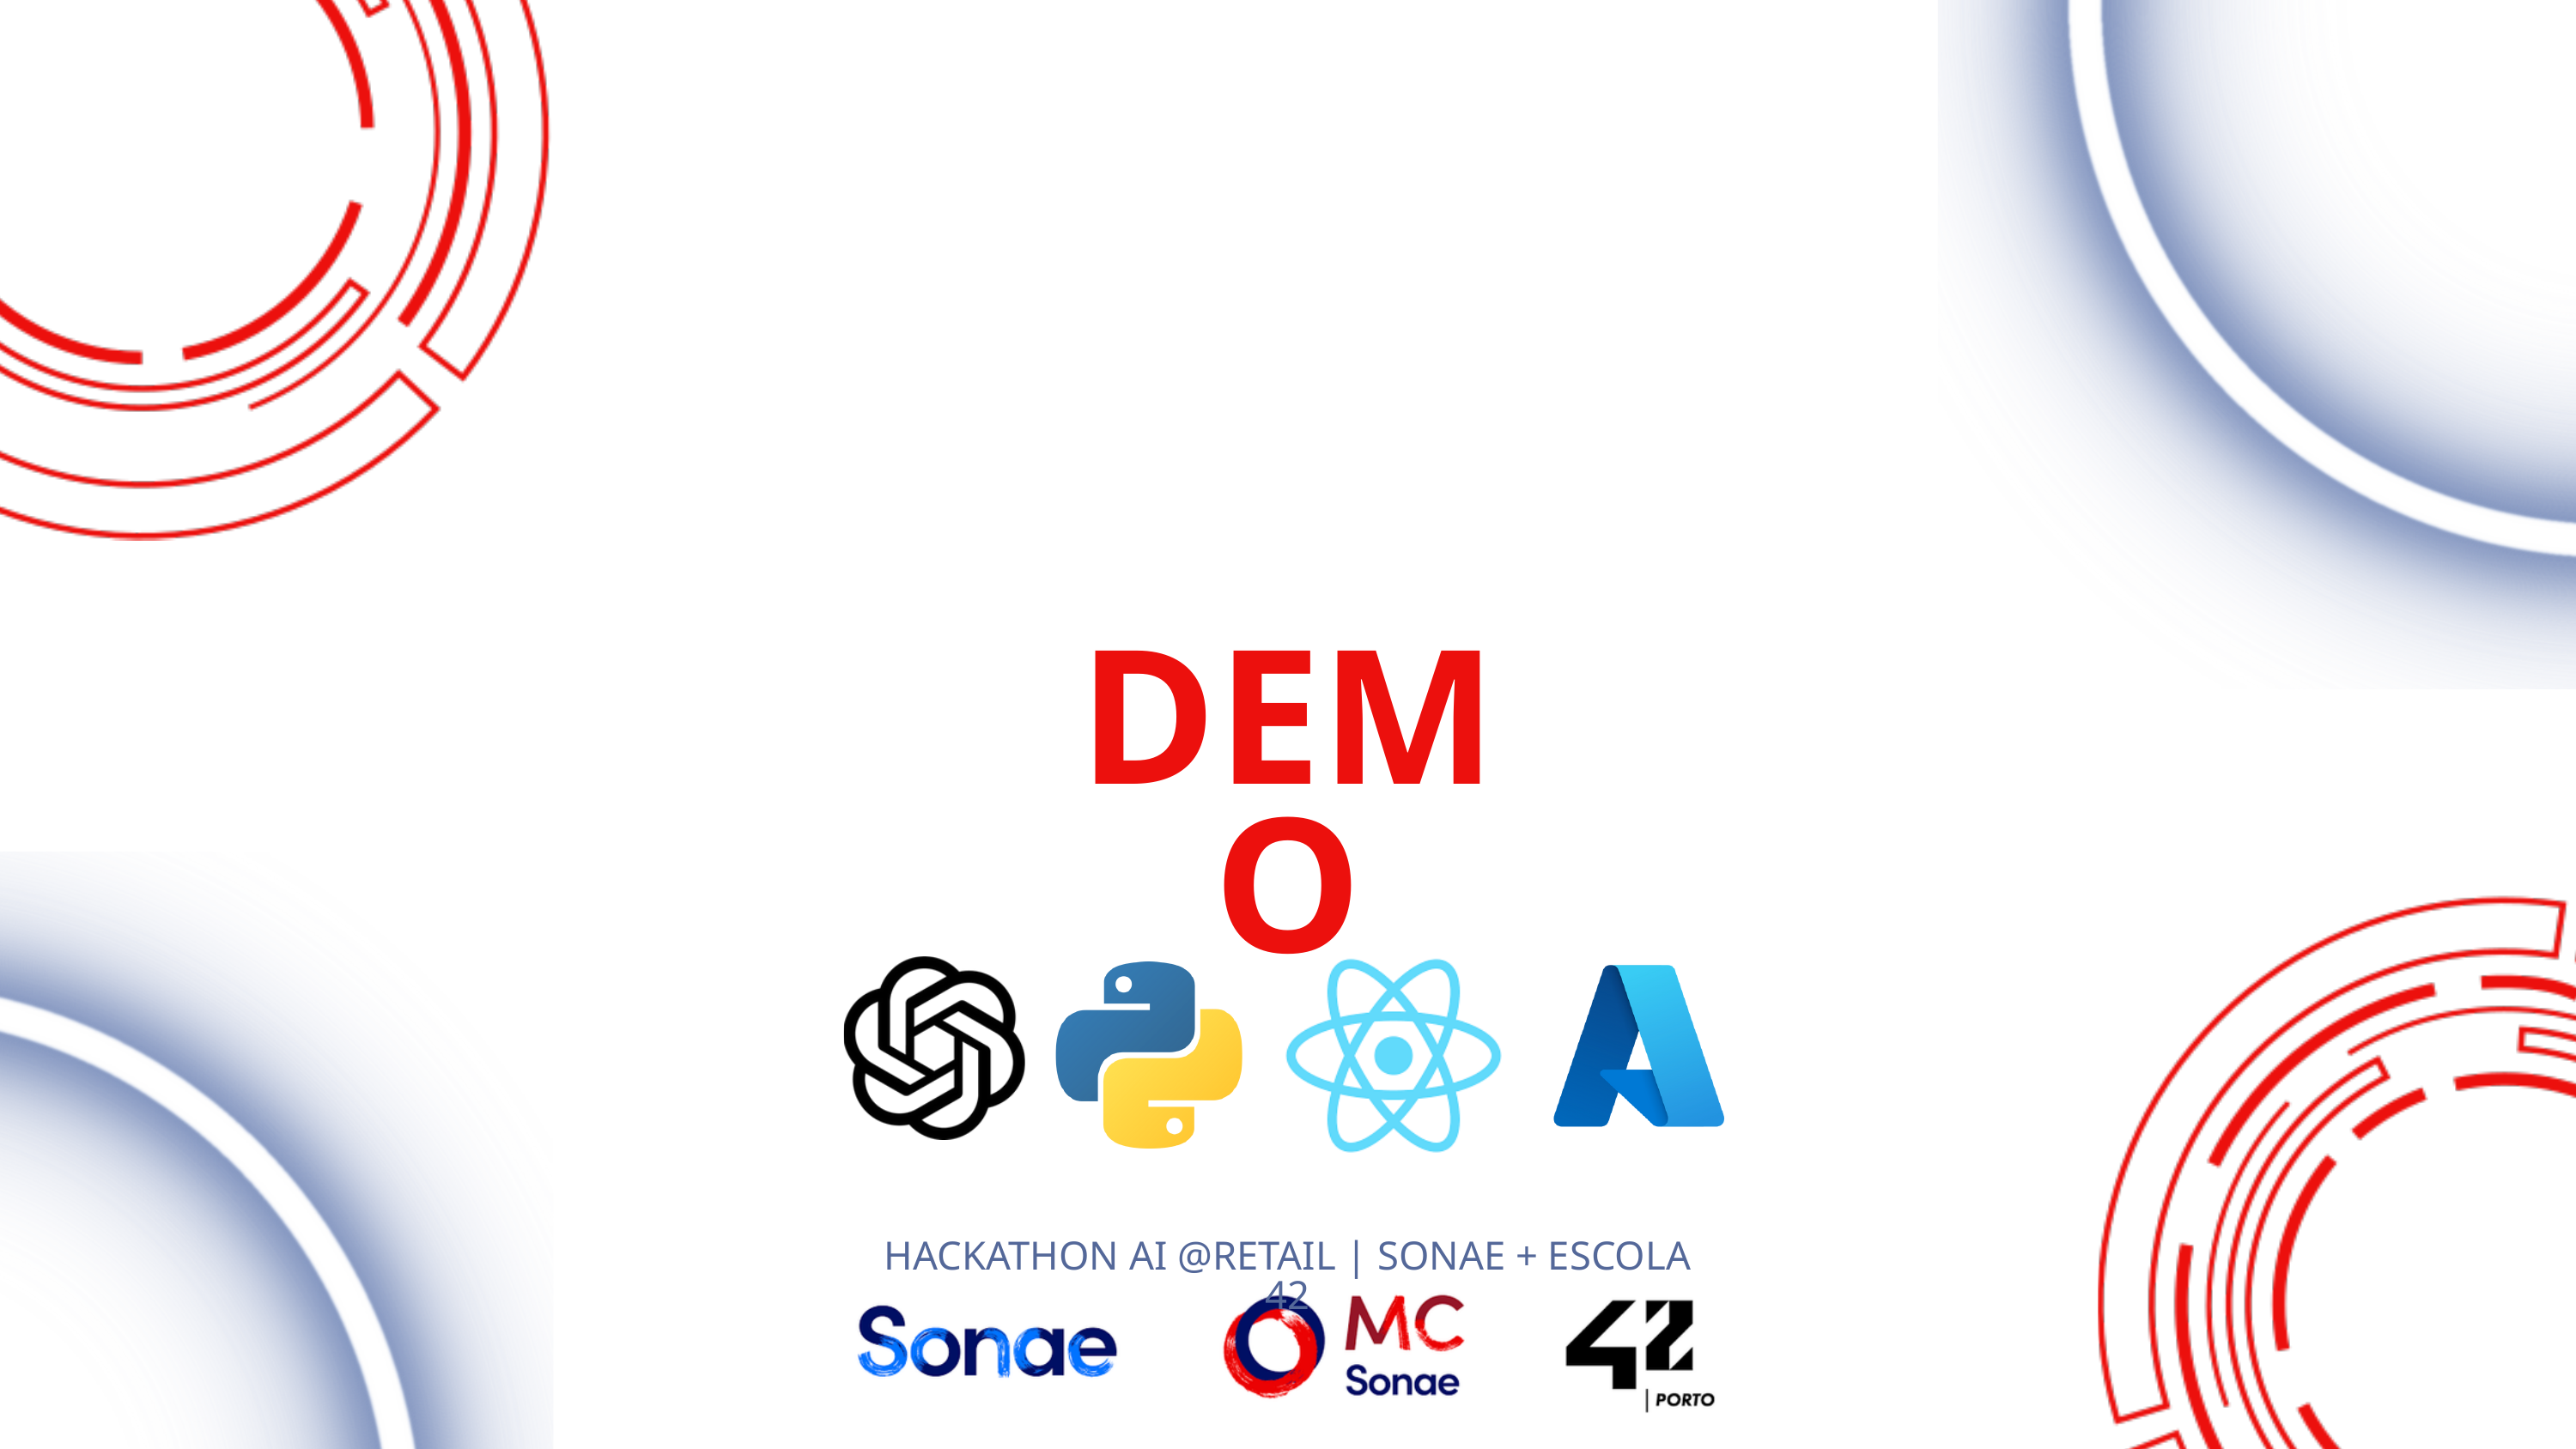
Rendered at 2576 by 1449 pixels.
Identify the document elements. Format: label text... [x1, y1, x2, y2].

text_box DEMO [1013, 653, 1563, 950]
text_box [1937, 0, 2576, 689]
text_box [843, 951, 1733, 1160]
text_box [0, 0, 554, 541]
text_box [835, 1254, 1741, 1449]
text_box [2098, 894, 2576, 1449]
text_box [0, 852, 554, 1449]
text_box HACKATHON AI @RETAIL | SONAE + ESCOLA 42 [857, 1239, 1718, 1253]
